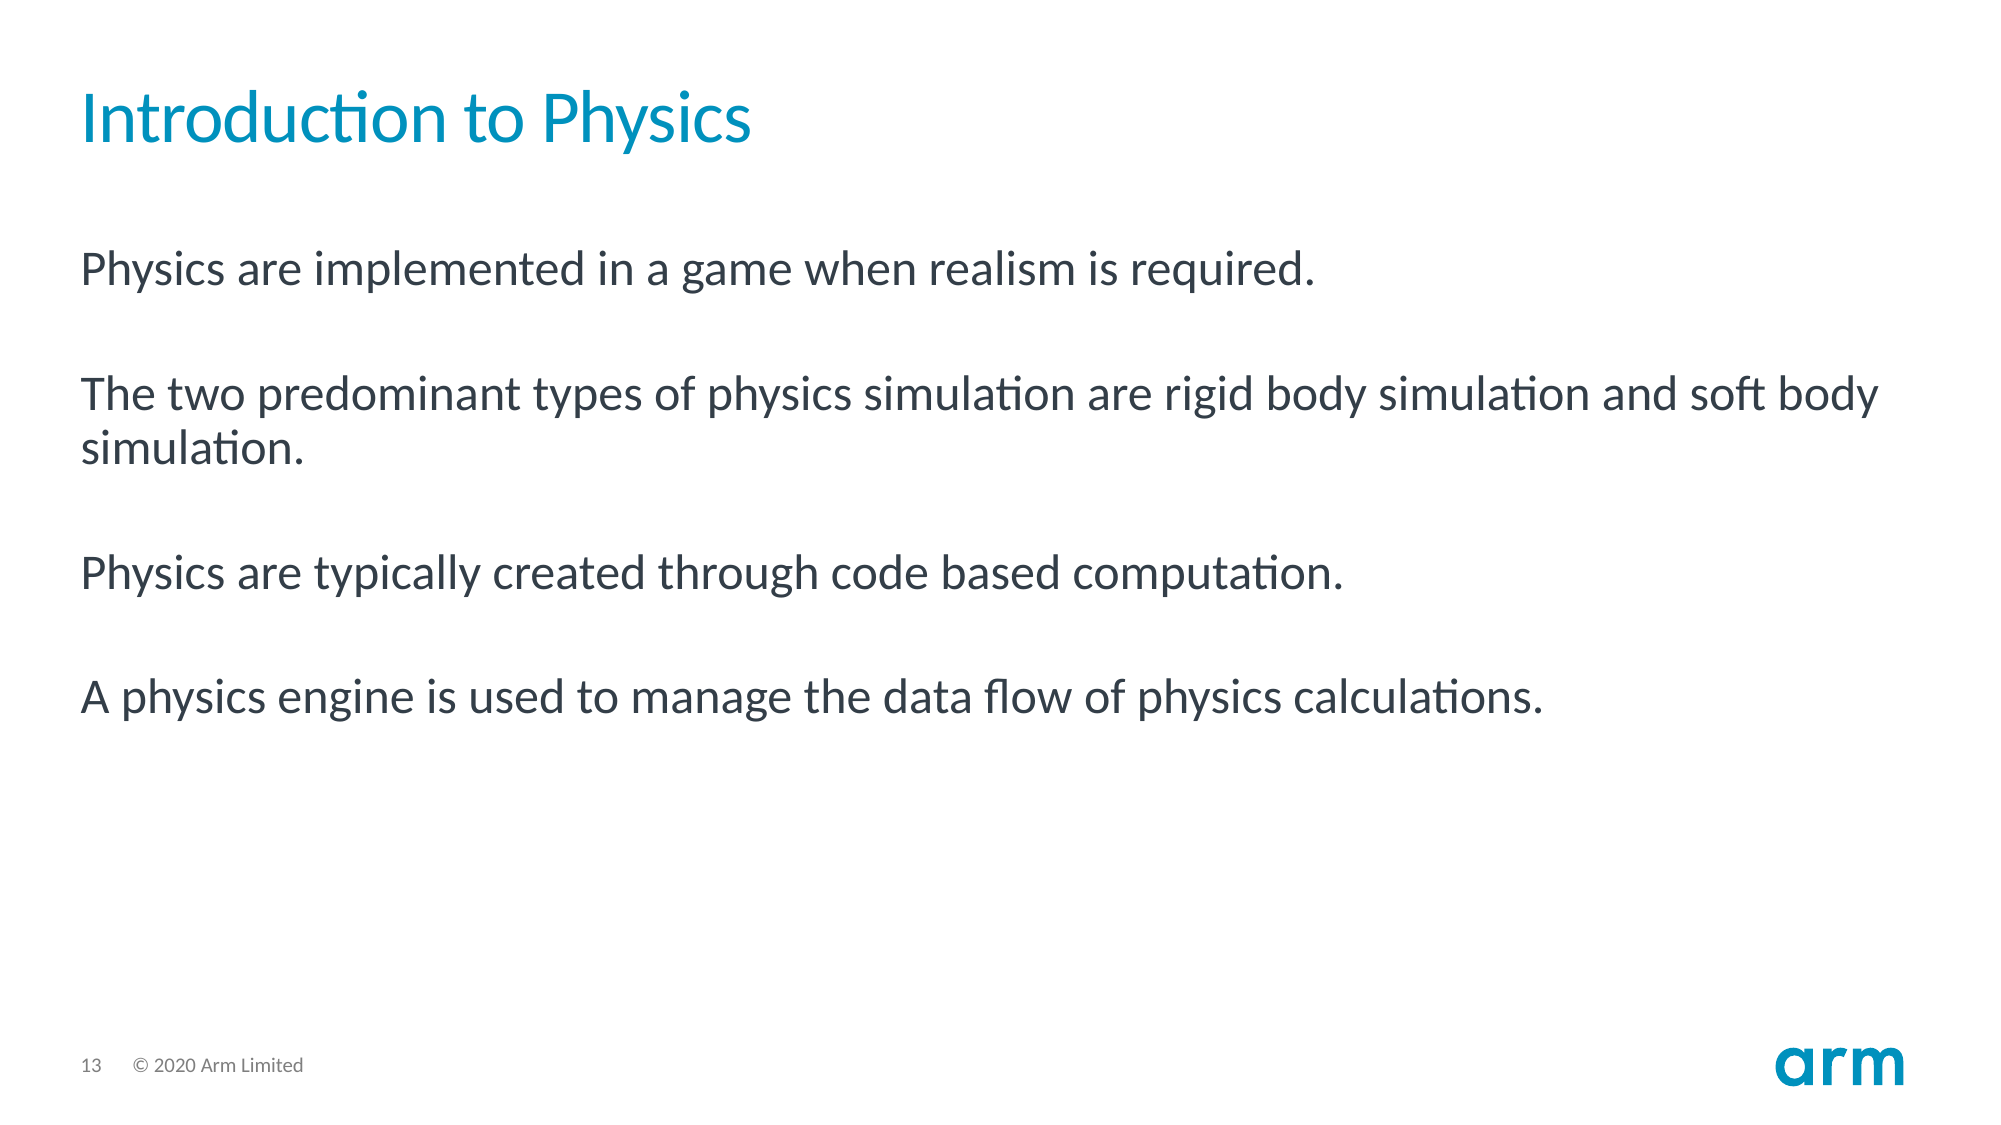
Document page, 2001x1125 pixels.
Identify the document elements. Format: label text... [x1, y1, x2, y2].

title Introduction to Physics [80, 48, 1915, 158]
list Physics are implemented in a game when realism is required. The two predominant types of physics simulation are rigid body simulation and soft body simulation. Physics are typically created through code based computation. A physics engine is used to manage the data flow of physics calculations. [80, 242, 1915, 913]
